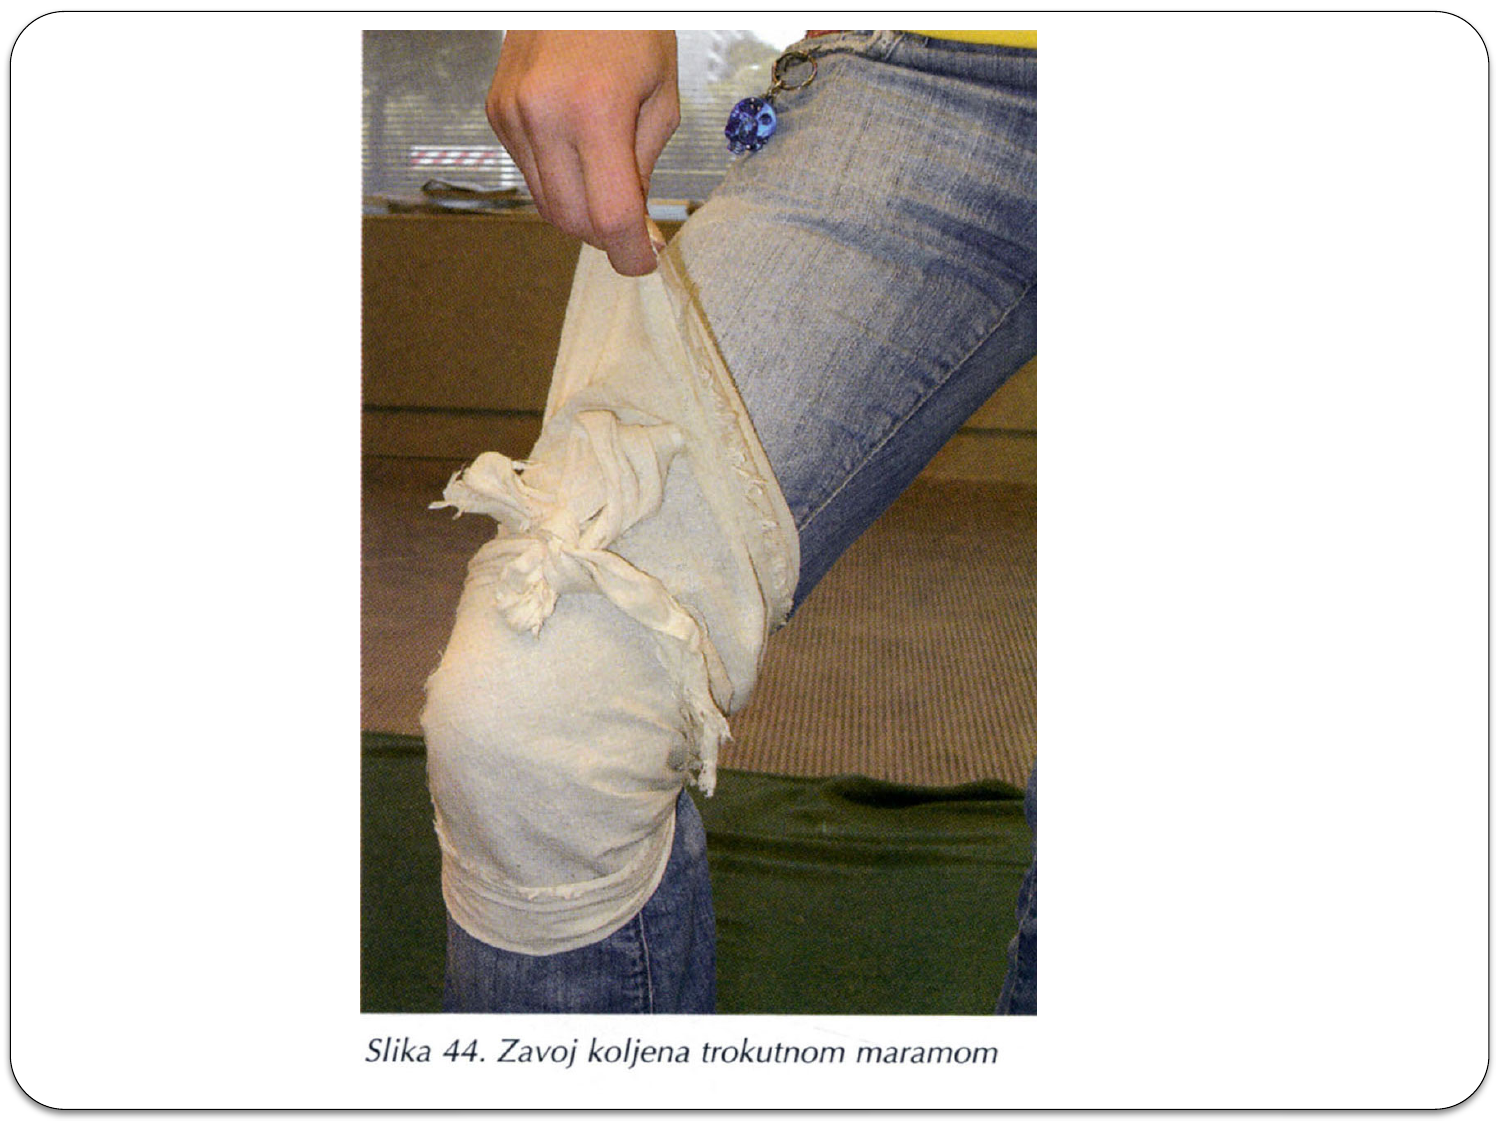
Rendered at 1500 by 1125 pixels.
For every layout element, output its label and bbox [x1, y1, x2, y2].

picture [359, 30, 1038, 1095]
